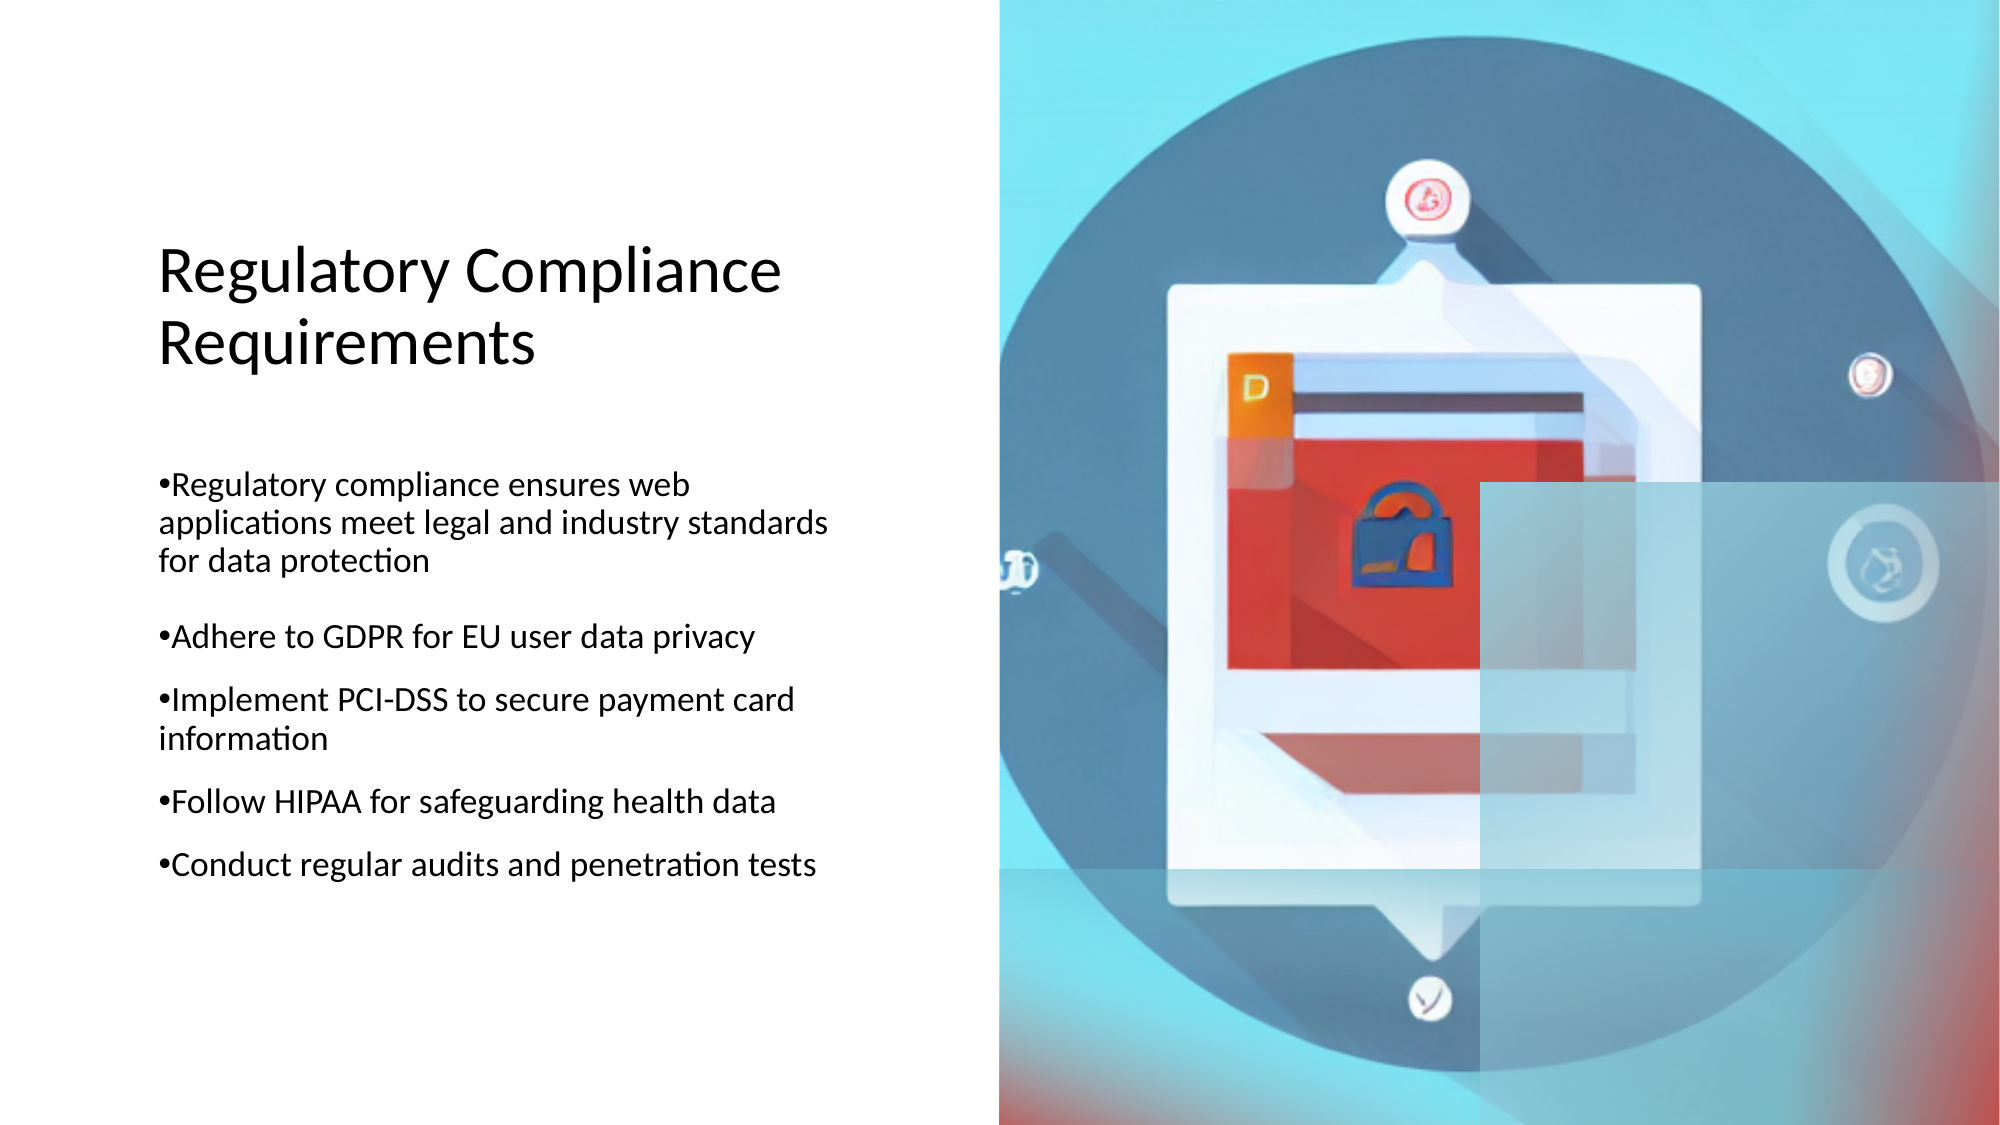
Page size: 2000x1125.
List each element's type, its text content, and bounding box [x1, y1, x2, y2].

title Regulatory Compliance Requirements [143, 121, 859, 387]
text_box Regulatory compliance ensures web applications meet legal and industry standards for data protection Adhere to GDPR for EU user data privacy Implement PCI-DSS to secure payment card information Follow HIPAA for safeguarding health data Conduct regular audits and penetration tests [143, 415, 859, 982]
picture [999, 0, 2000, 1125]
